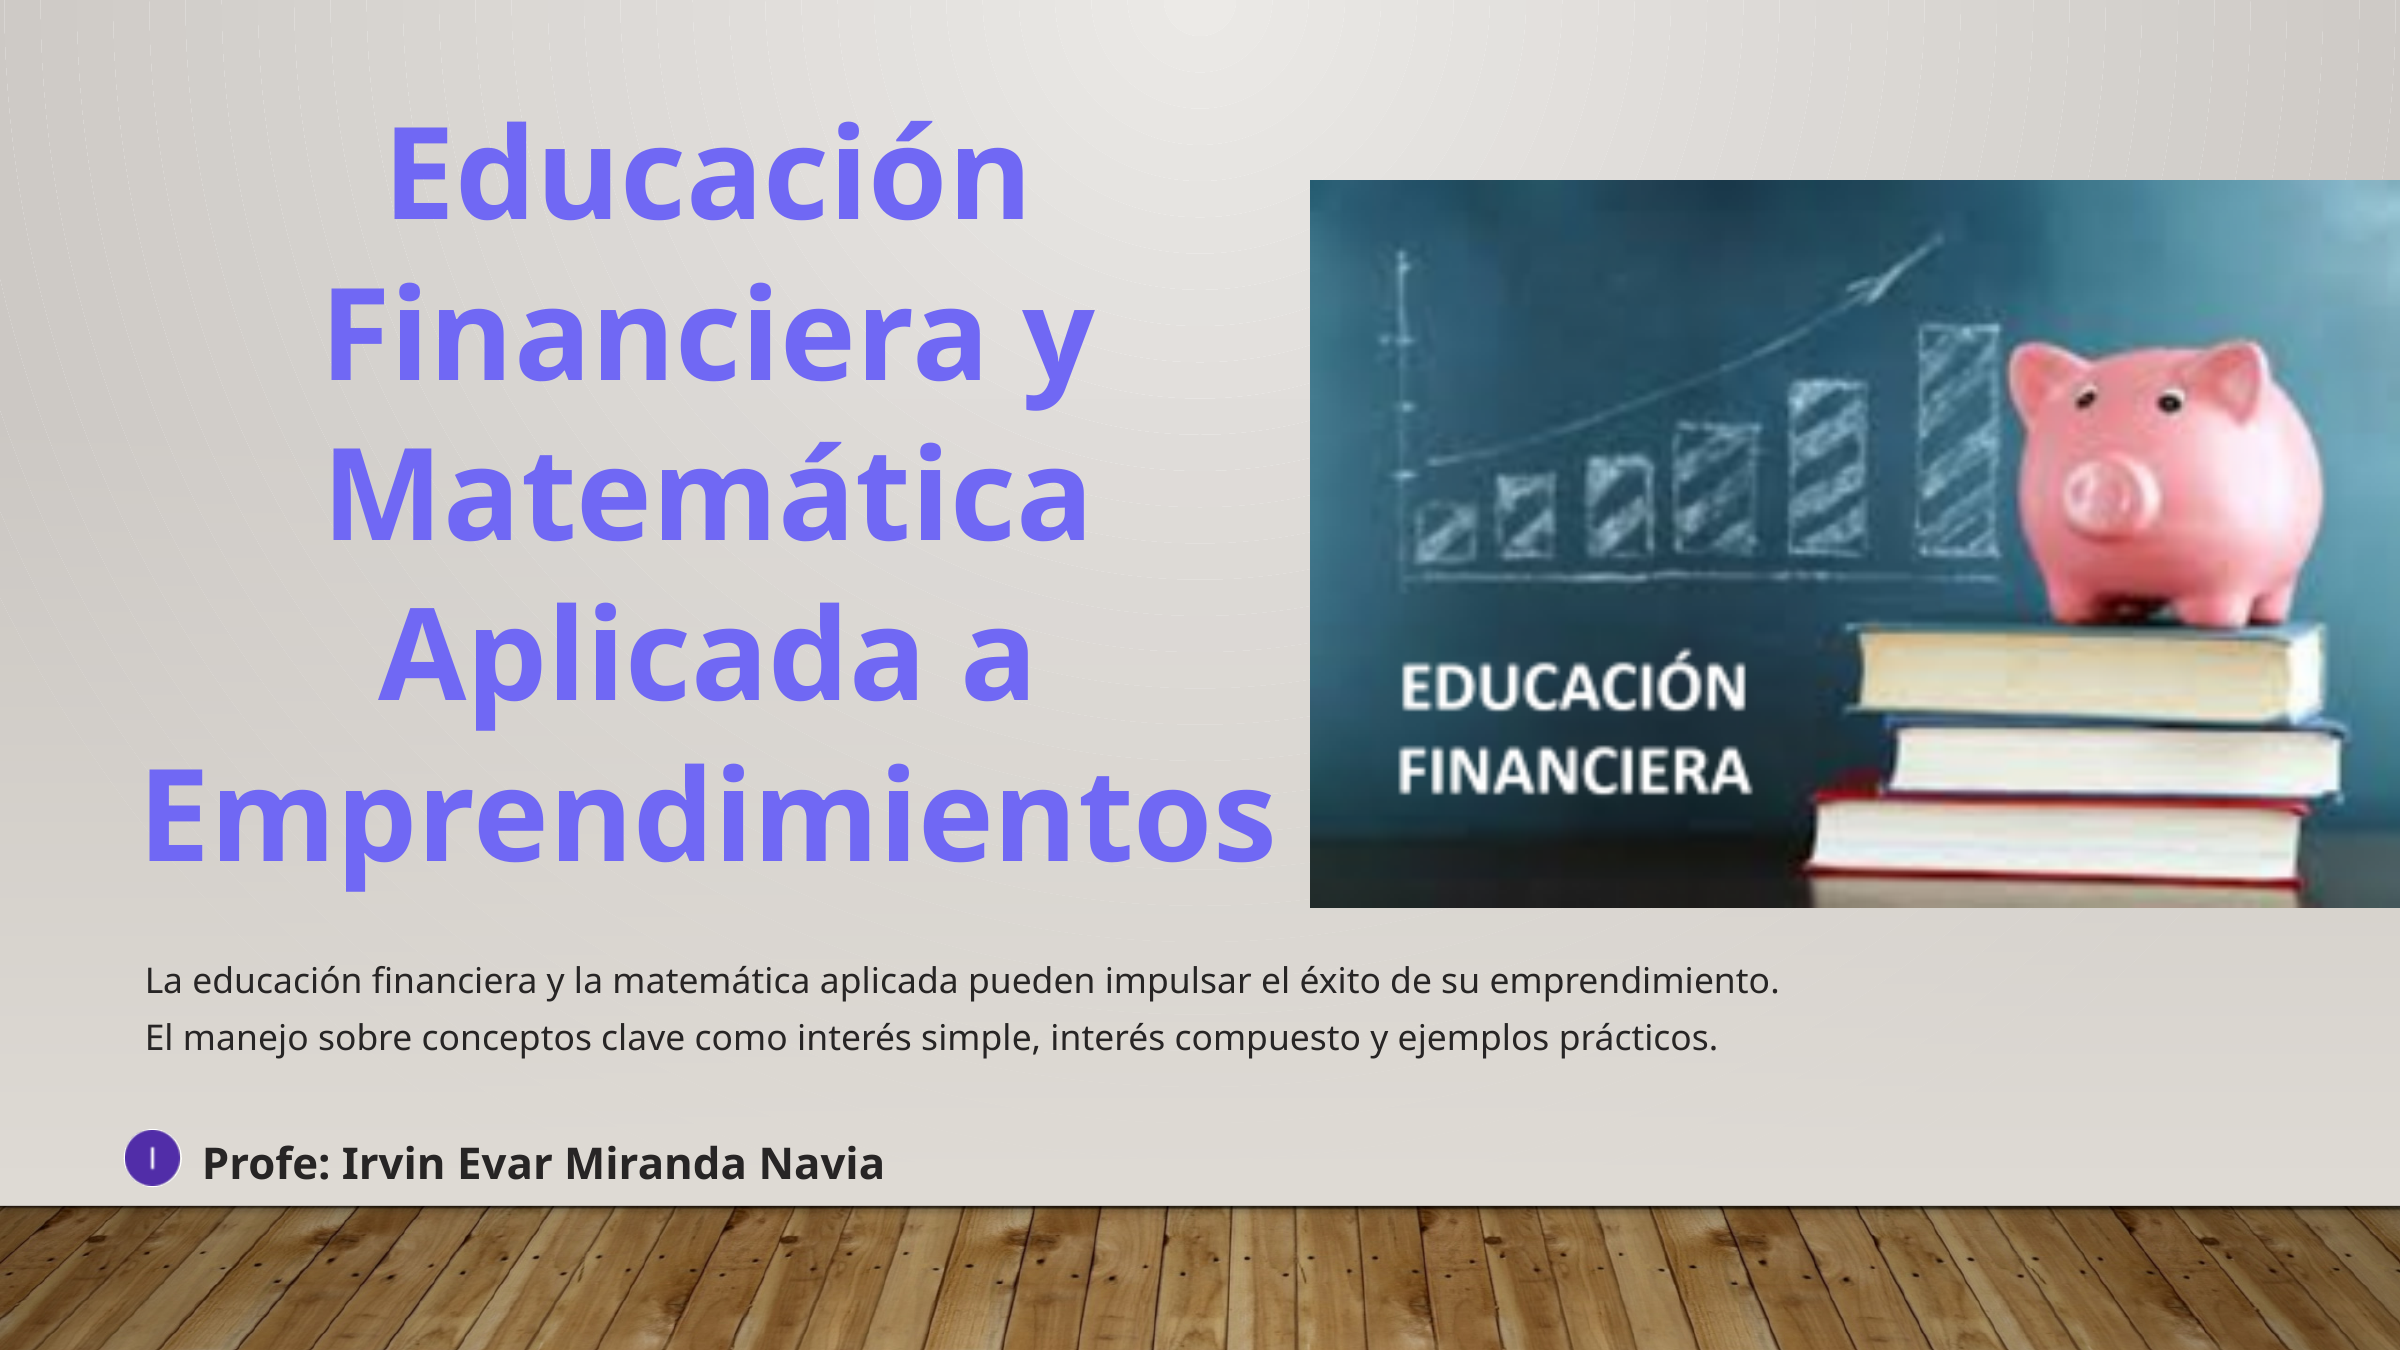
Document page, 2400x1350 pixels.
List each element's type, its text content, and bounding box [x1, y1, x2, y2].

picture [1309, 180, 2400, 908]
text_box Educación Financiera y Matemática Aplicada a Emprendimientos [124, 84, 1293, 949]
text_box Profe: Irvin Evar Miranda Navia [201, 1126, 995, 1190]
text_box La educación financiera y la matemática aplicada pueden impulsar el éxito de su emprendimiento. El manejo sobre conceptos clave como interés simple, interés compuesto y ejemplos prácticos. [144, 944, 1995, 1173]
picture [125, 1130, 181, 1186]
picture [0, 1206, 2400, 1350]
